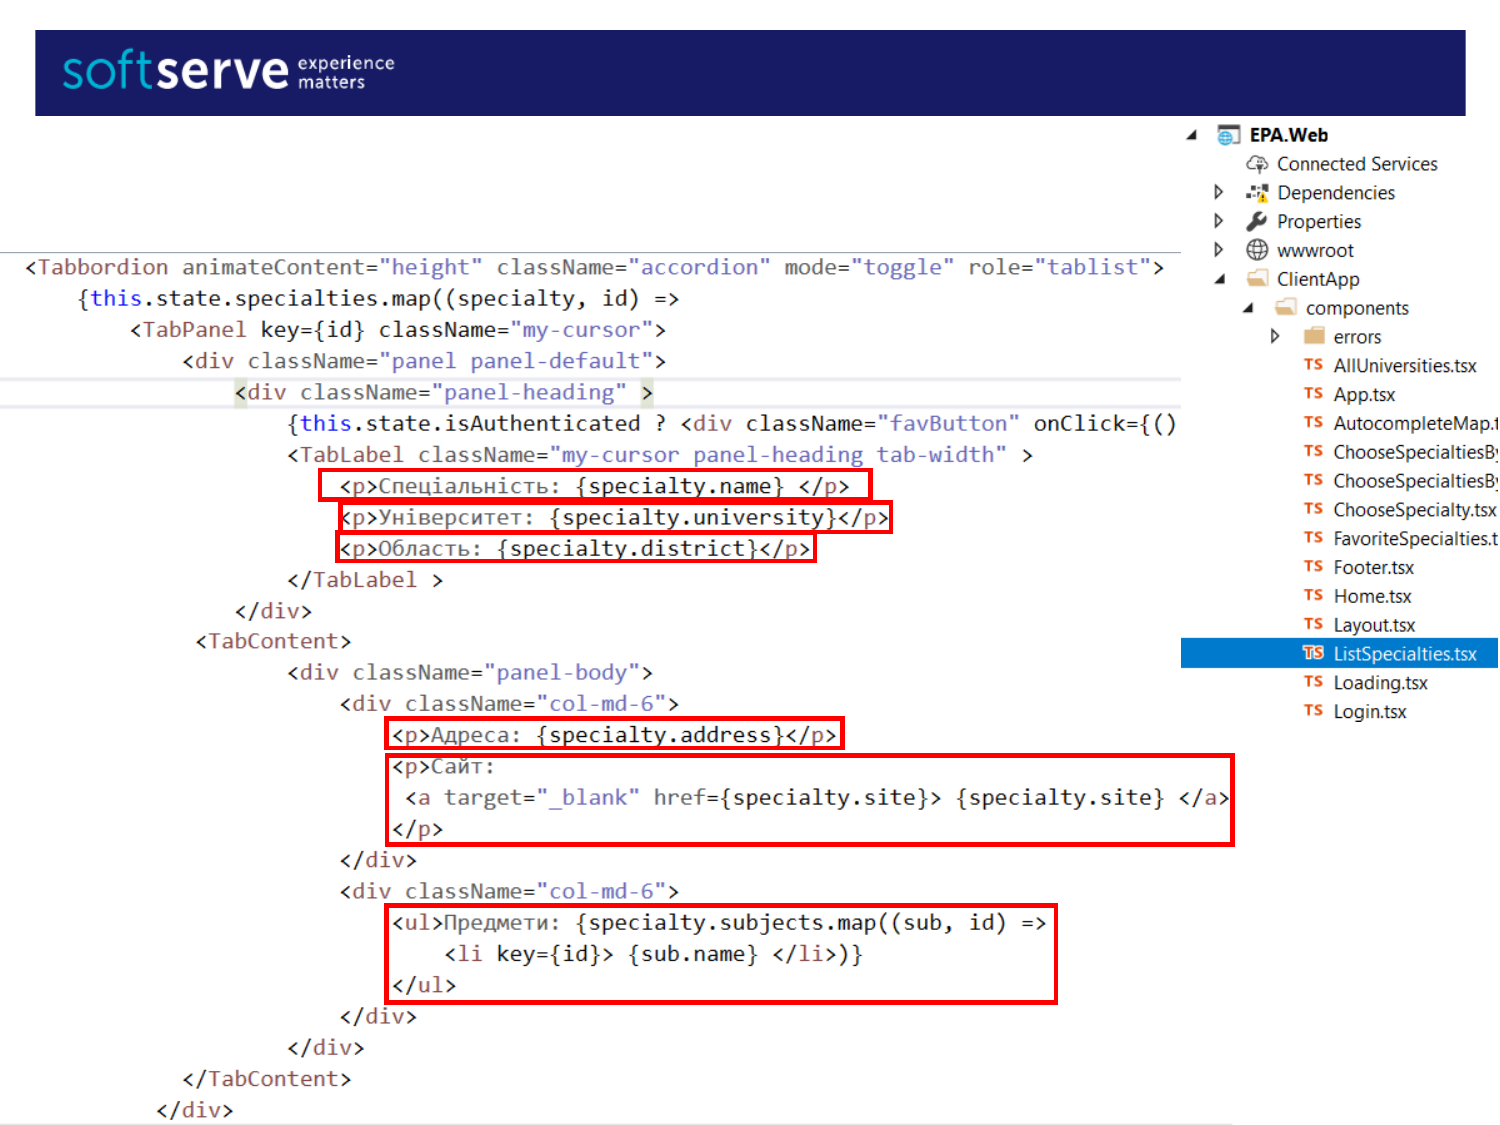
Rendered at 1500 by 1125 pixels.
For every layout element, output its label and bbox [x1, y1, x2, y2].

picture [0, 118, 1498, 1125]
